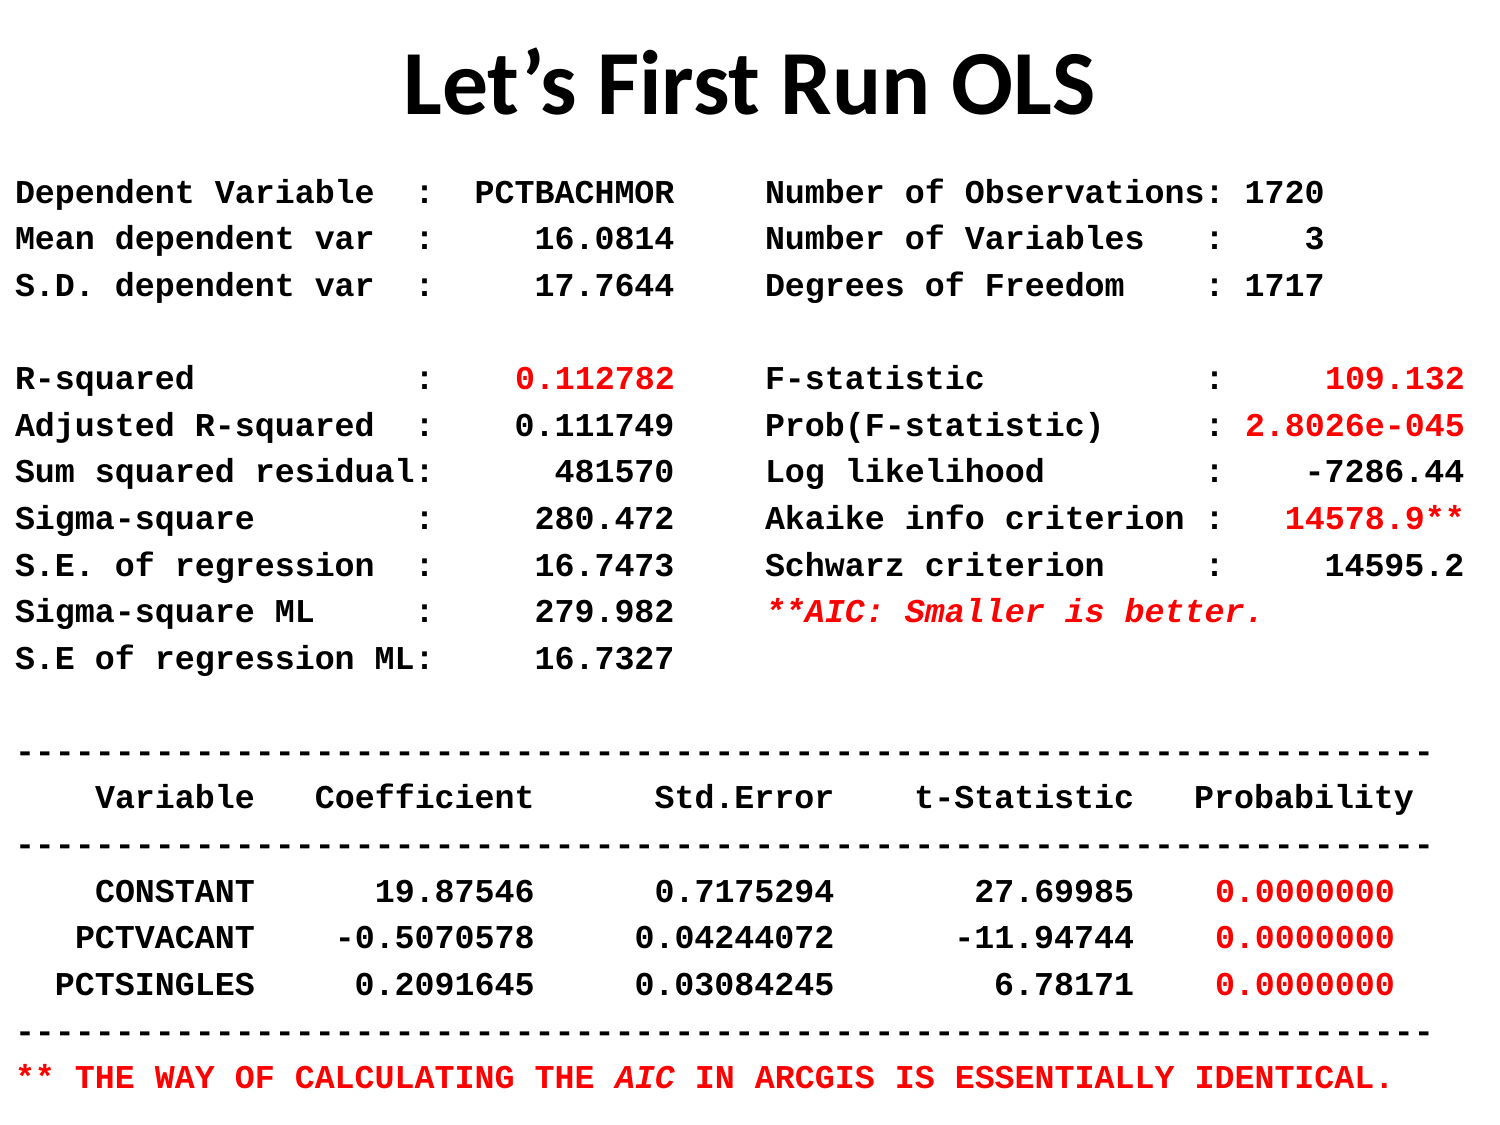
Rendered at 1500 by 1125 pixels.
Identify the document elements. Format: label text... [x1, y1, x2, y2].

title Let’s First Run OLS [75, 12, 1425, 143]
list Dependent Variable : PCTBACHMOR Number of Observations: 1720 Mean dependent var : 16.0814 Number of Variables : 3 S.D. dependent var : 17.7644 Degrees of Freedom : 1717 R-squared : 0.112782 F-statistic : 109.132 Adjusted R-squared : 0.111749 Prob(F-statistic) : 2.8026e-045 Sum squared residual: 481570 Log likelihood : -7286.44 Sigma-square : 280.472 Akaike info criterion : 14578.9** S.E. of regression : 16.7473 Schwarz criterion : 14595.2 Sigma-square ML : 279.982 **AIC: Smaller is better. S.E of regression ML: 16.7327 ----------------------------------------------------------------------- Variable Coefficient Std.Error t-Statistic Probability ----------------------------------------------------------------------- CONSTANT 19.87546 0.7175294 27.69985 0.0000000 PCTVACANT -0.5070578 0.04244072 -11.94744 0.0000000 PCTSINGLES 0.2091645 0.03084245 6.78171 0.0000000 ----------------------------------------------------------------------- ** THE WAY OF CALCULATING THE AIC IN ARCGIS IS ESSENTIALLY IDENTICAL. [0, 162, 1500, 1113]
